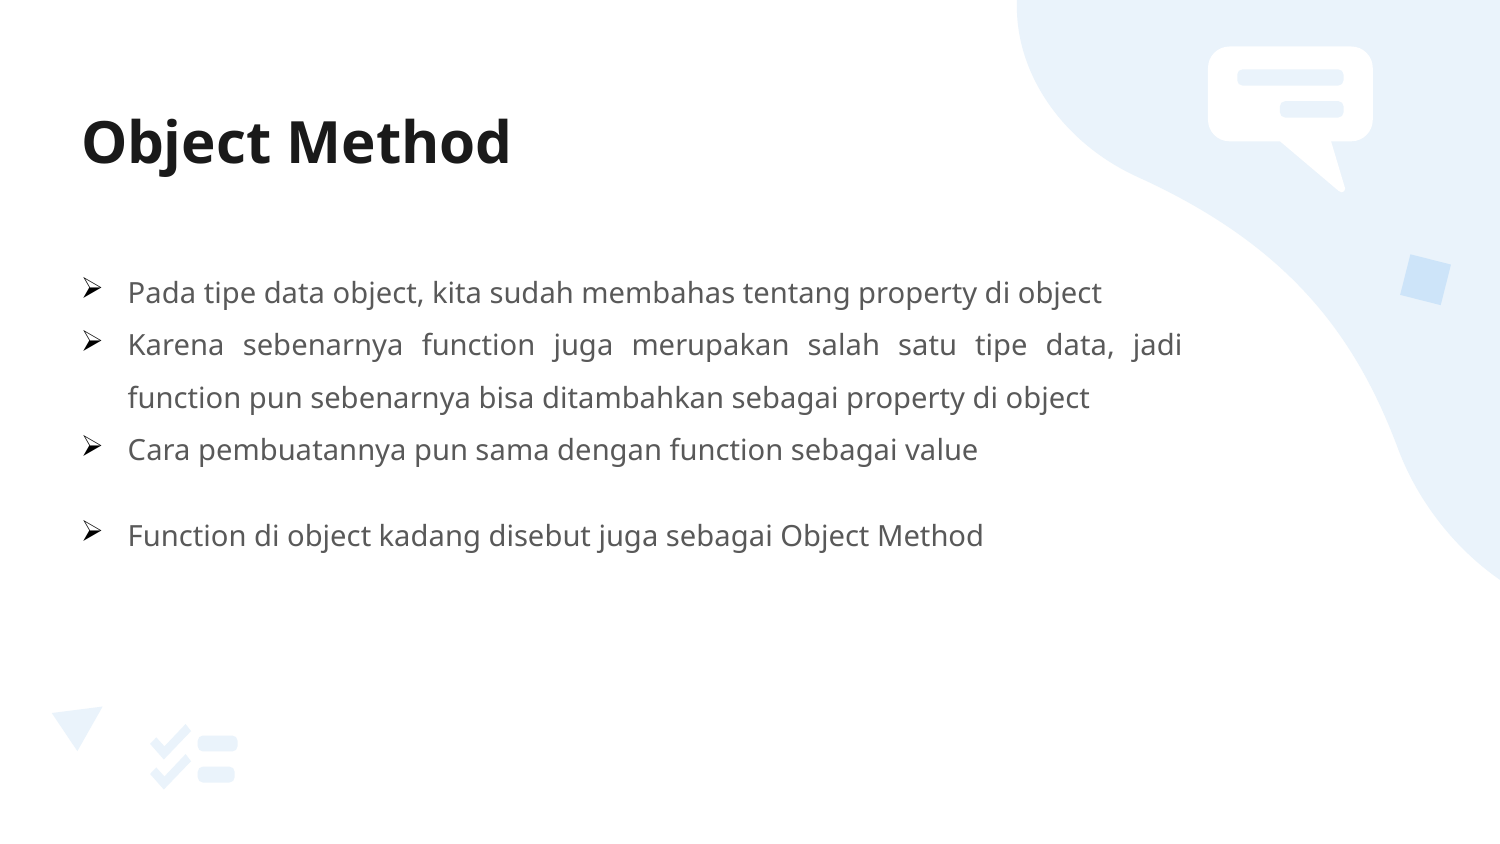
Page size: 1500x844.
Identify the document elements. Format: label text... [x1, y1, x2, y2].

text_box Pada tipe data object, kita sudah membahas tentang property di object Karena sebenarnya function juga merupakan salah satu tipe data, jadi function pun sebenarnya bisa ditambahkan sebagai property di object Cara pembuatannya pun sama dengan function sebagai value Function di object kadang disebut juga sebagai Object Method [66, 249, 1199, 560]
title Object Method [66, 79, 1030, 249]
text_box [1199, 249, 1500, 325]
